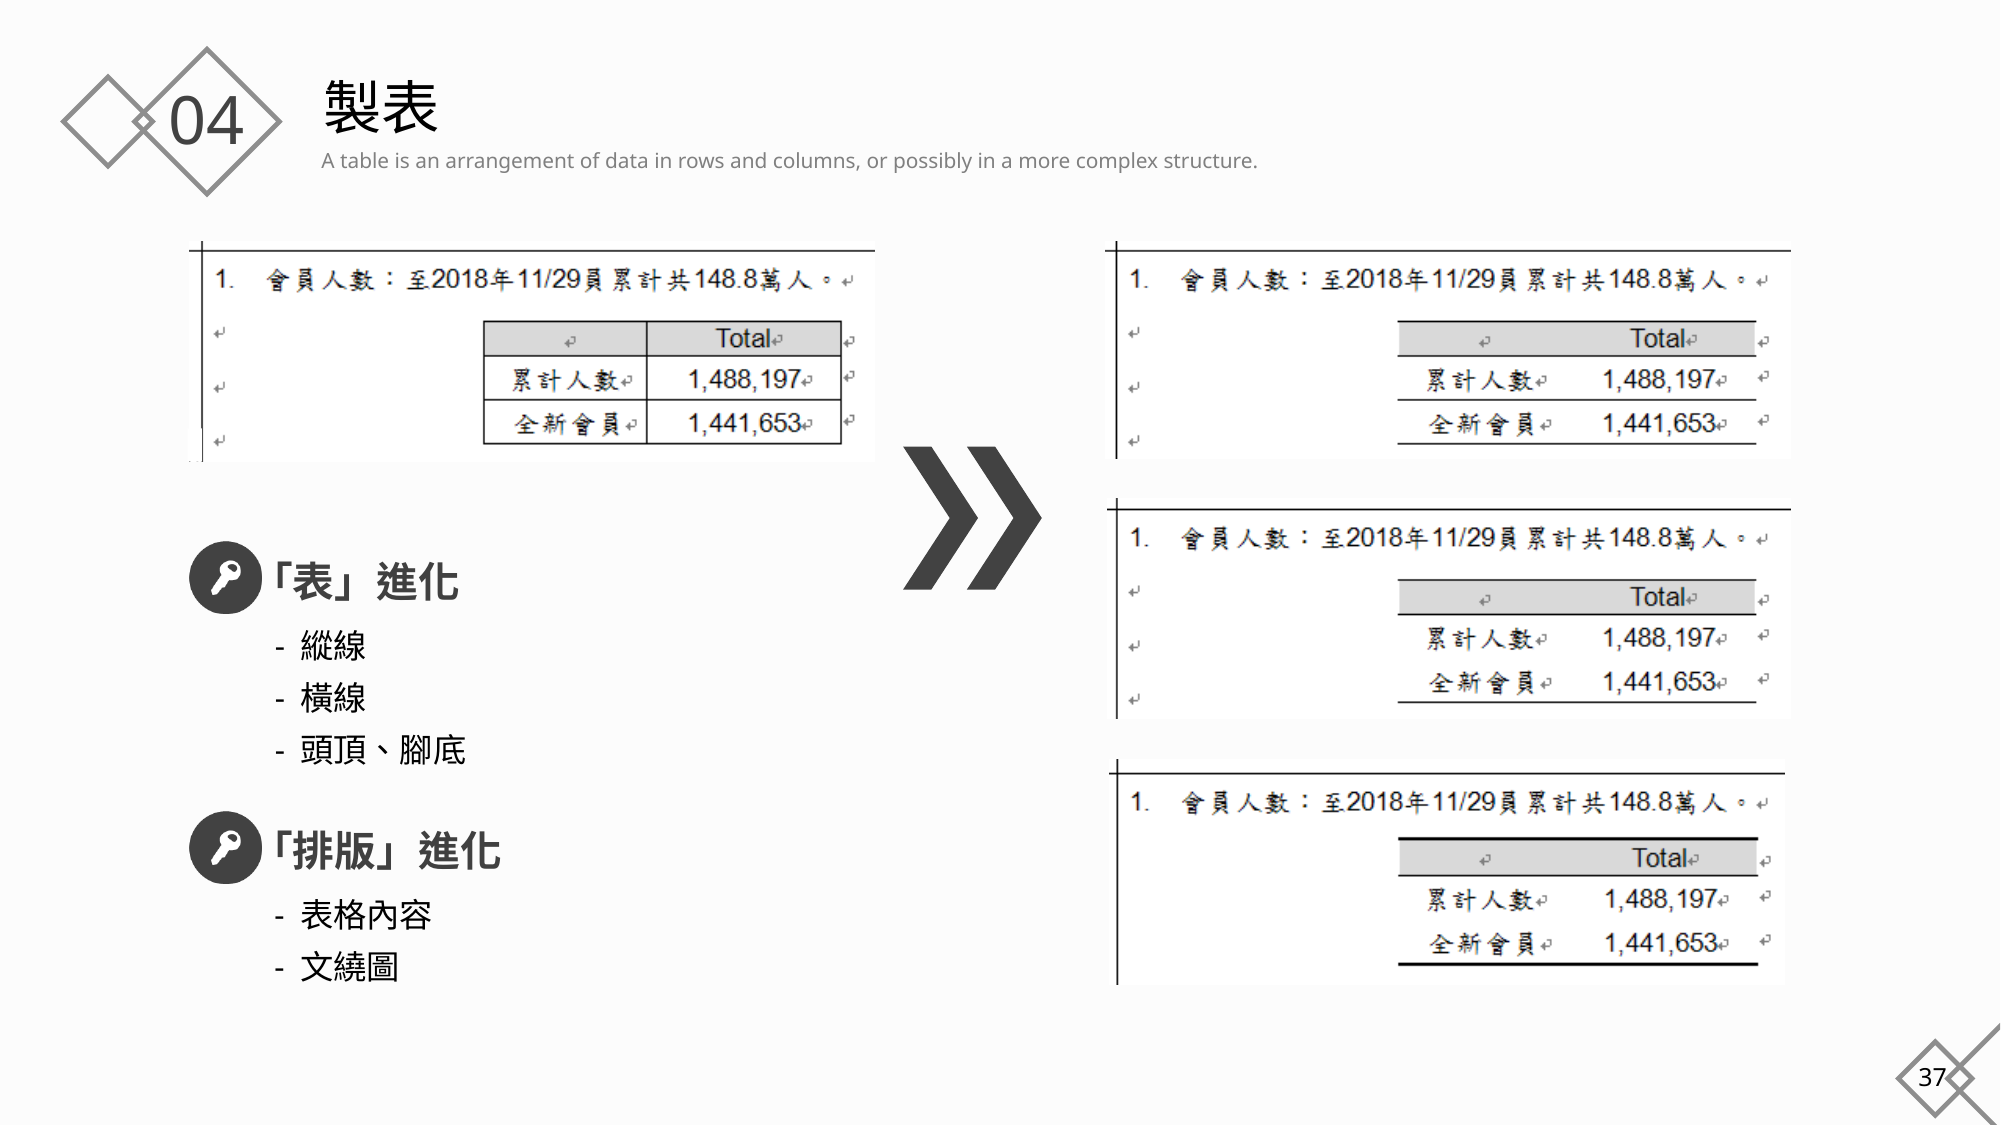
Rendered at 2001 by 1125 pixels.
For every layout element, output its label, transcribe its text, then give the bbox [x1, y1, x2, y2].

text_box [966, 446, 1042, 590]
slide_number 37 [1900, 1048, 1966, 1109]
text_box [187, 241, 875, 462]
picture [1107, 498, 1791, 719]
text_box - 表格內容 - 文繞圖 [259, 886, 448, 994]
text_box [903, 446, 979, 590]
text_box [189, 541, 587, 615]
title 製表 [309, 64, 1939, 150]
picture [1105, 241, 1791, 459]
picture [1109, 759, 1785, 985]
text_box - 縱線 - 橫線 - 頭頂、腳底 [259, 617, 482, 777]
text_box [189, 811, 587, 884]
